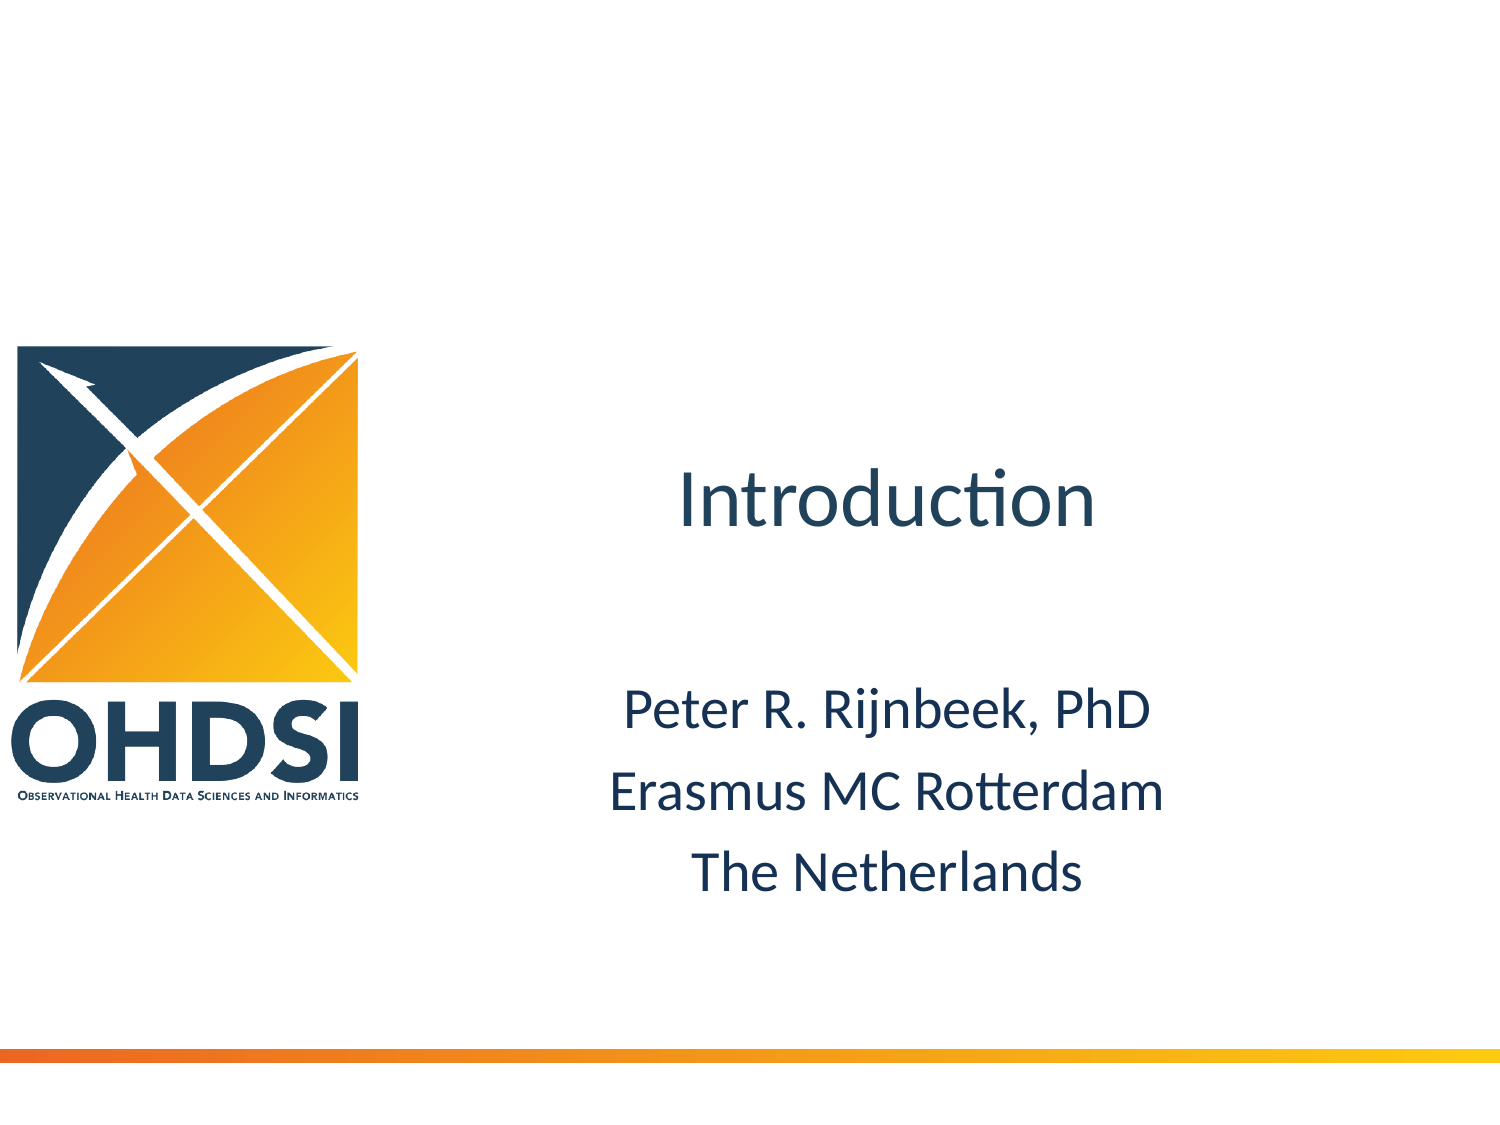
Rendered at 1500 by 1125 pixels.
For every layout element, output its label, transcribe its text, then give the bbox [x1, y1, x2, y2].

picture [0, 307, 403, 838]
title Introduction [387, 349, 1388, 638]
subtitle Peter R. Rijnbeek, PhD Erasmus MC Rotterdam The Netherlands [387, 662, 1388, 950]
